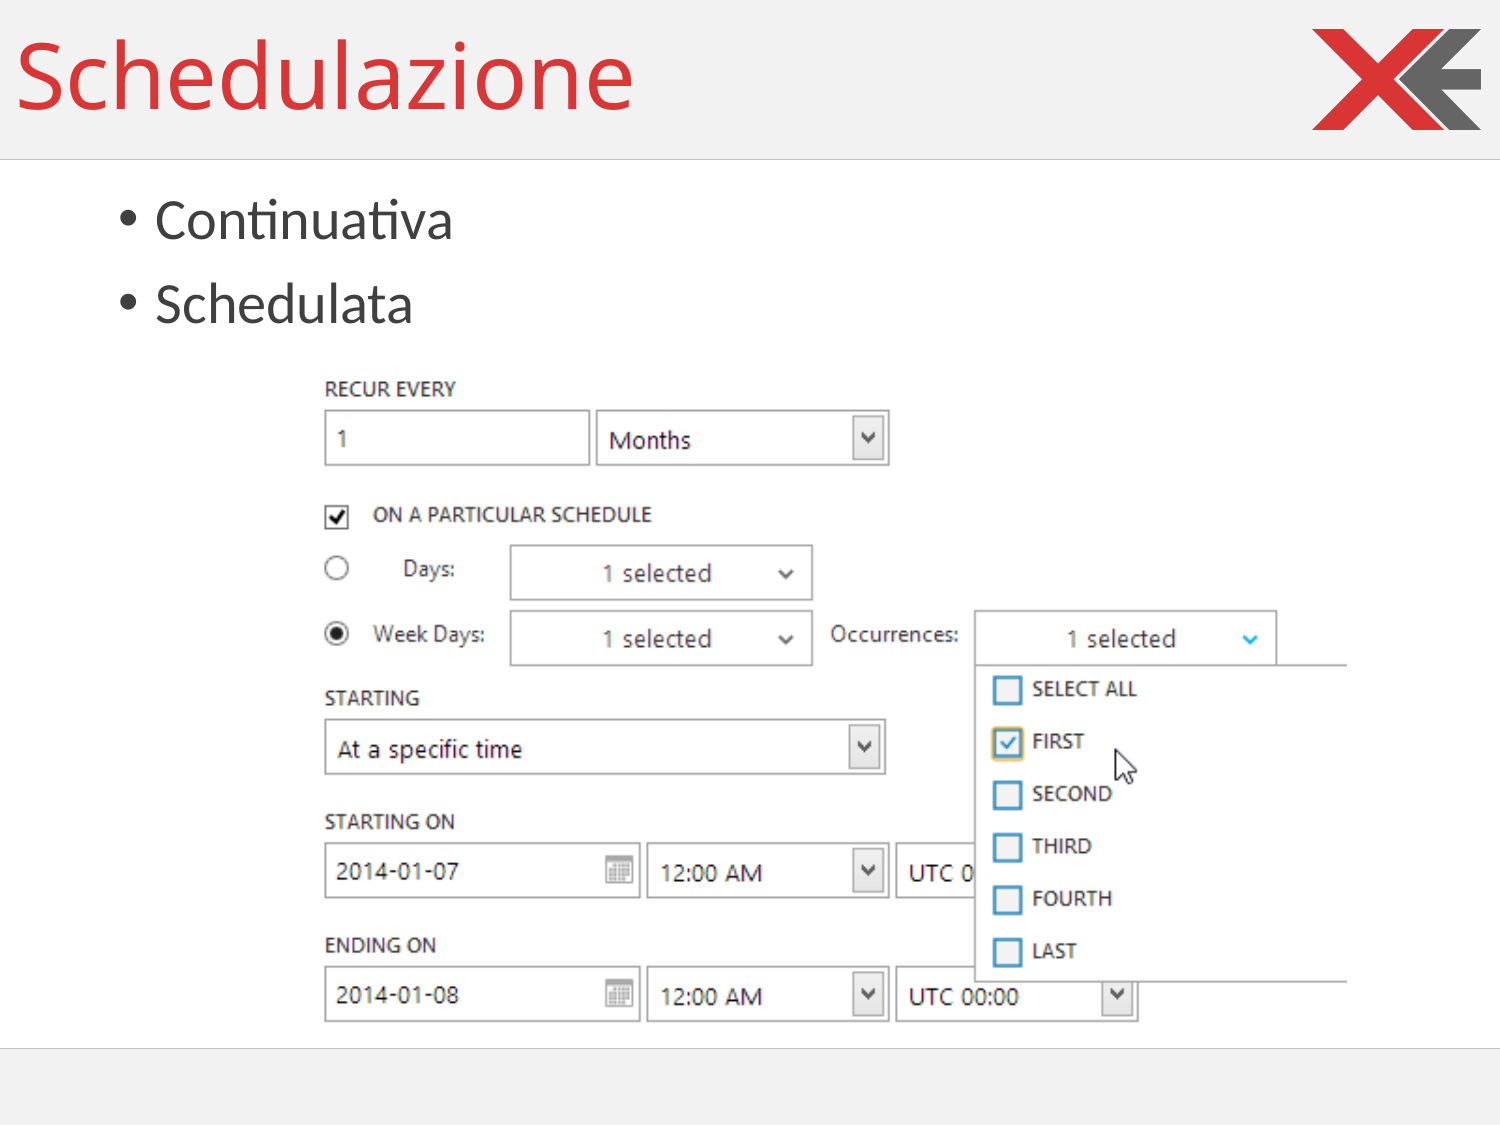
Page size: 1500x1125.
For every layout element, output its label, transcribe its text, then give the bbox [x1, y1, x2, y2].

picture [1312, 29, 1481, 130]
list Continuativa Schedulata [103, 182, 1397, 1014]
title Schedulazione [0, 6, 1294, 153]
picture [293, 367, 1347, 1043]
